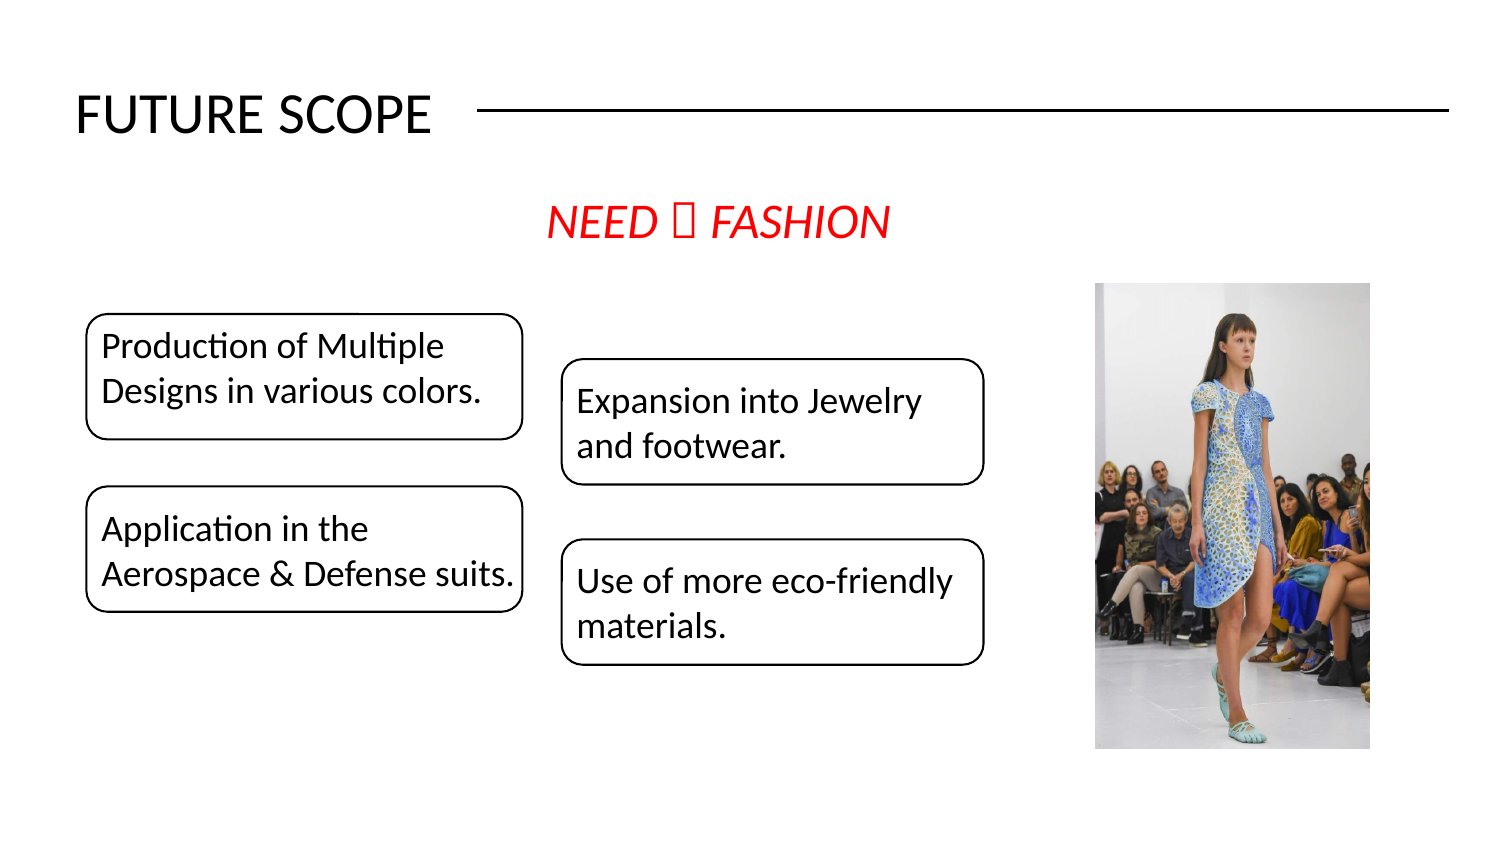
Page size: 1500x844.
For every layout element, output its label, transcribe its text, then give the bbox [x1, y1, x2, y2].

text_box [85, 312, 524, 441]
text_box Expansion into Jewelry and footwear. [561, 368, 984, 474]
text_box [87, 601, 521, 613]
text_box Application in the Aerospace & Defense suits. [86, 496, 540, 601]
text_box [563, 654, 982, 666]
text_box Production of Multiple Designs in various colors. [511, 314, 540, 419]
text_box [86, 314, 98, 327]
text_box [88, 485, 521, 496]
text_box [564, 358, 981, 368]
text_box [60, 68, 1449, 154]
picture [1095, 283, 1370, 749]
text_box [563, 538, 982, 549]
text_box Use of more eco-friendly materials. [561, 549, 984, 654]
text_box [563, 474, 982, 486]
text_box NEED  FASHION [33, 180, 1404, 256]
